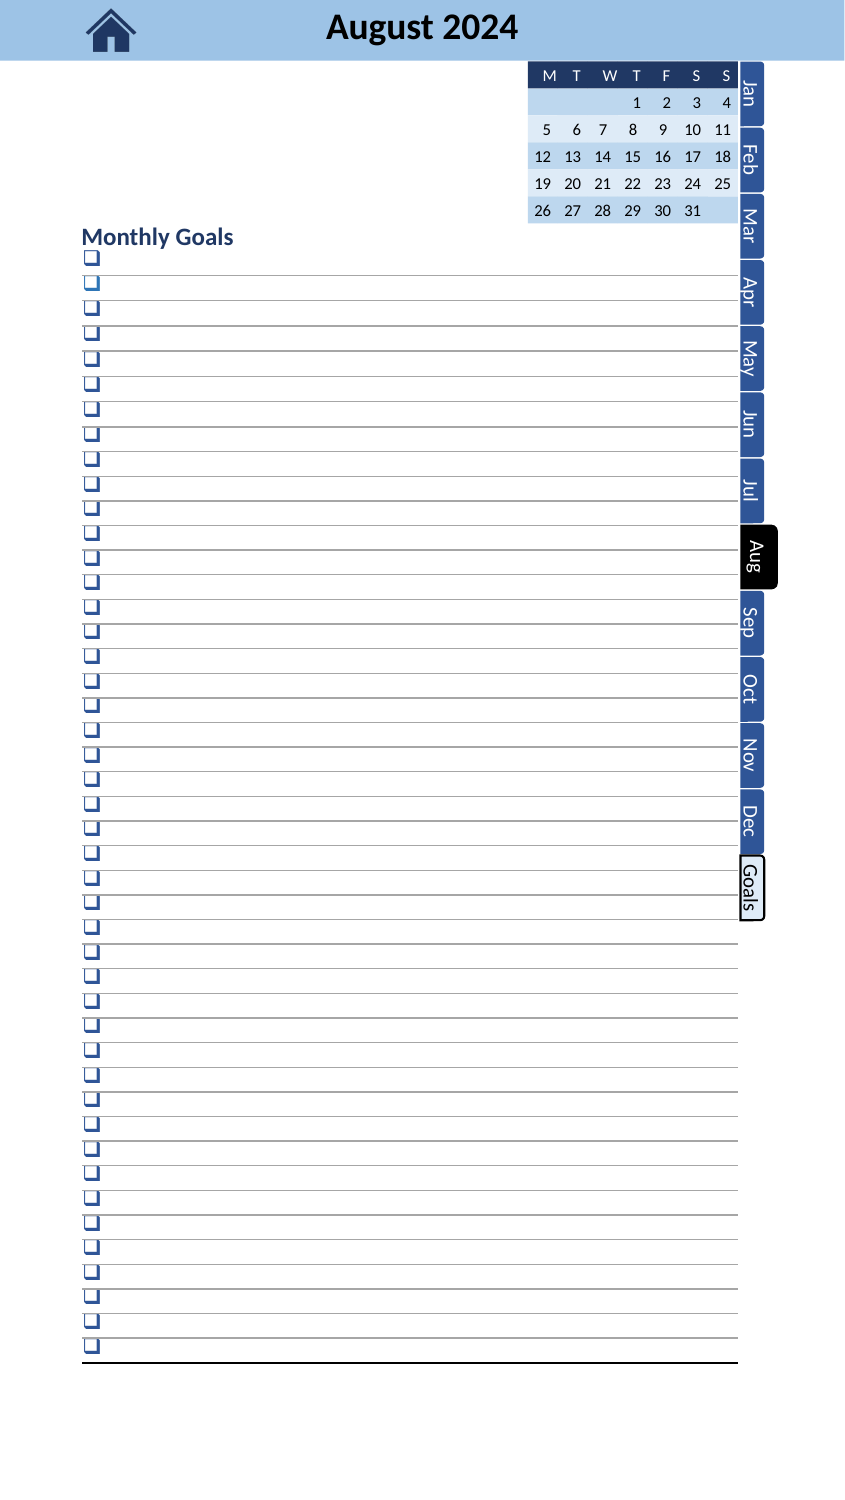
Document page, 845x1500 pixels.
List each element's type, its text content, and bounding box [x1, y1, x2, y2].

picture [82, 1, 140, 59]
list August 2024 [190, 0, 655, 61]
